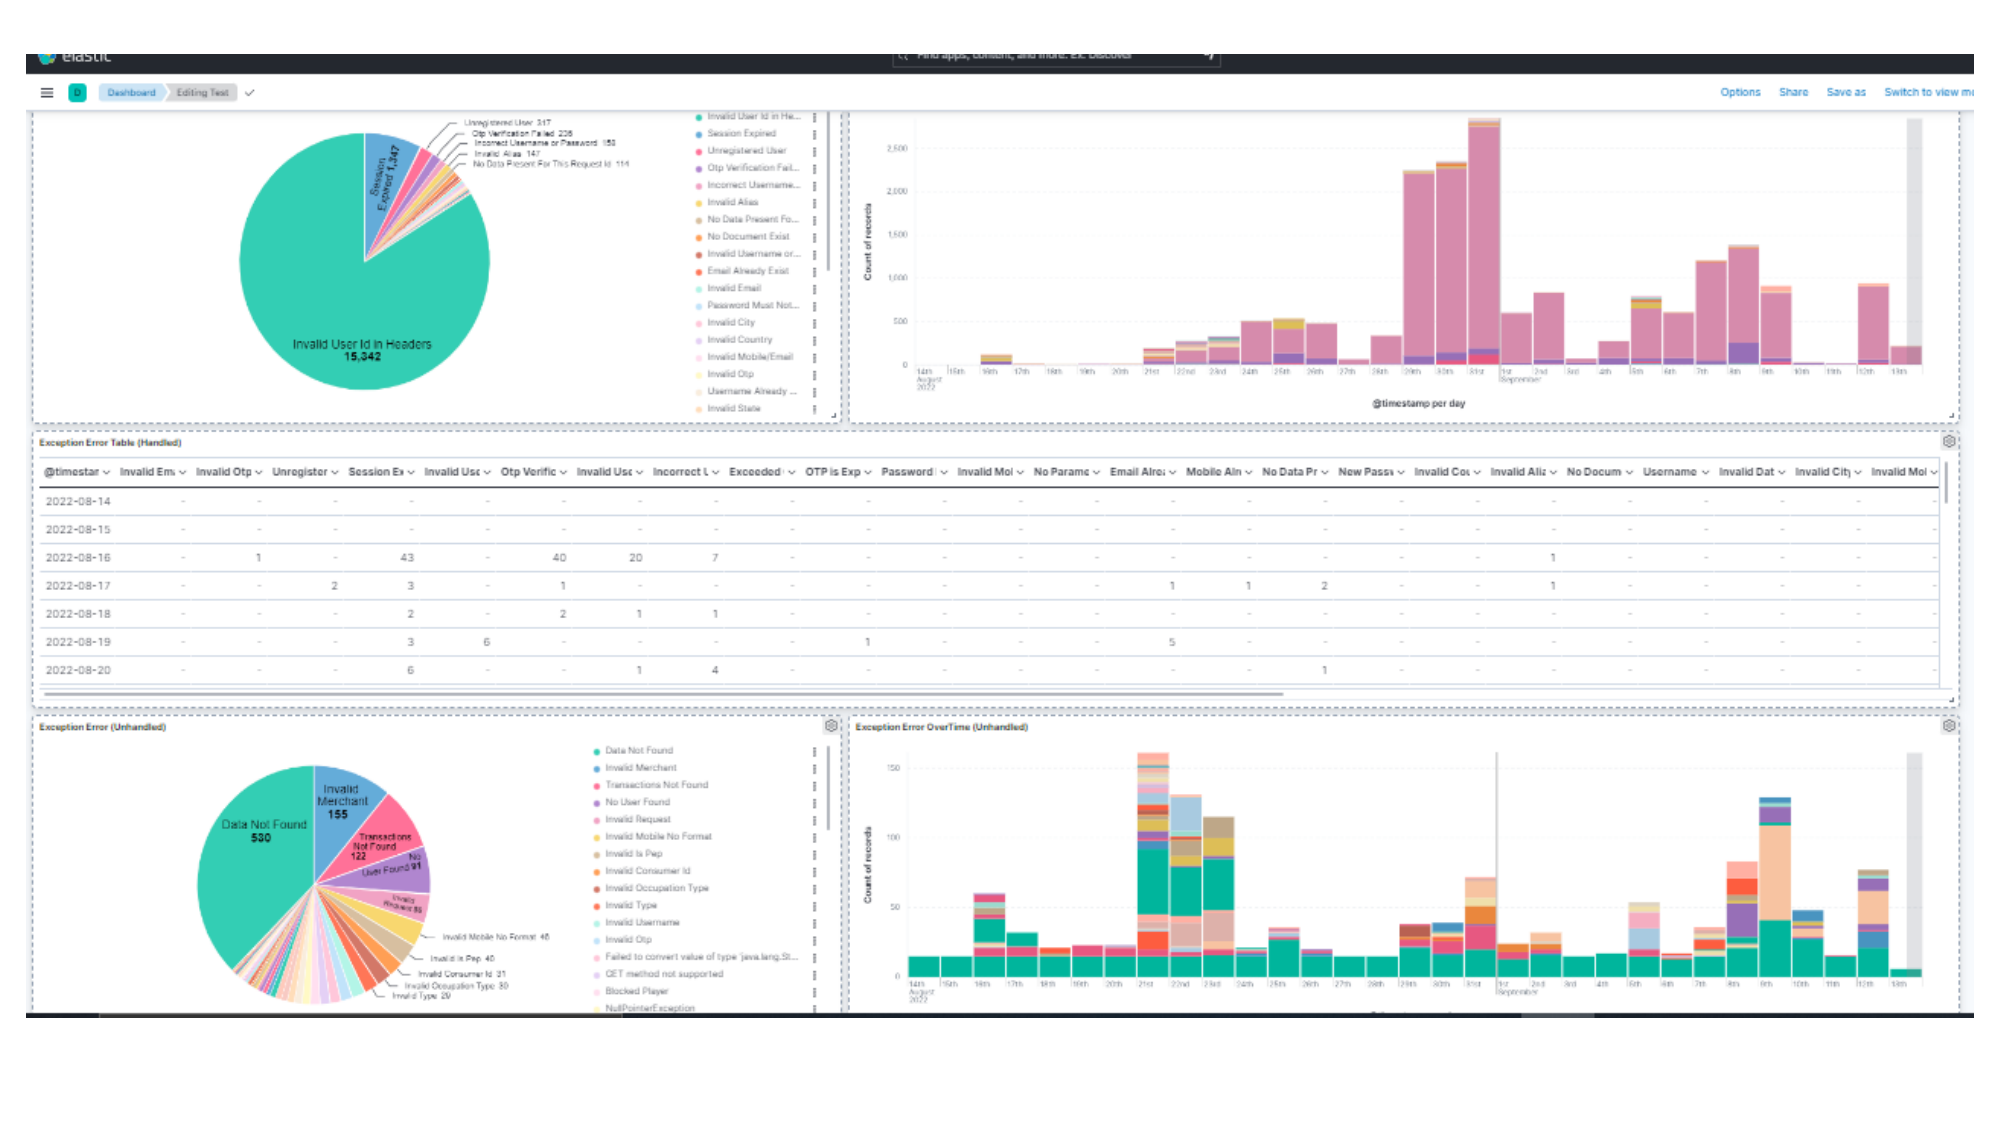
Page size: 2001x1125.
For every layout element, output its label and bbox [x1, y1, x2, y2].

list [26, 54, 1974, 1018]
